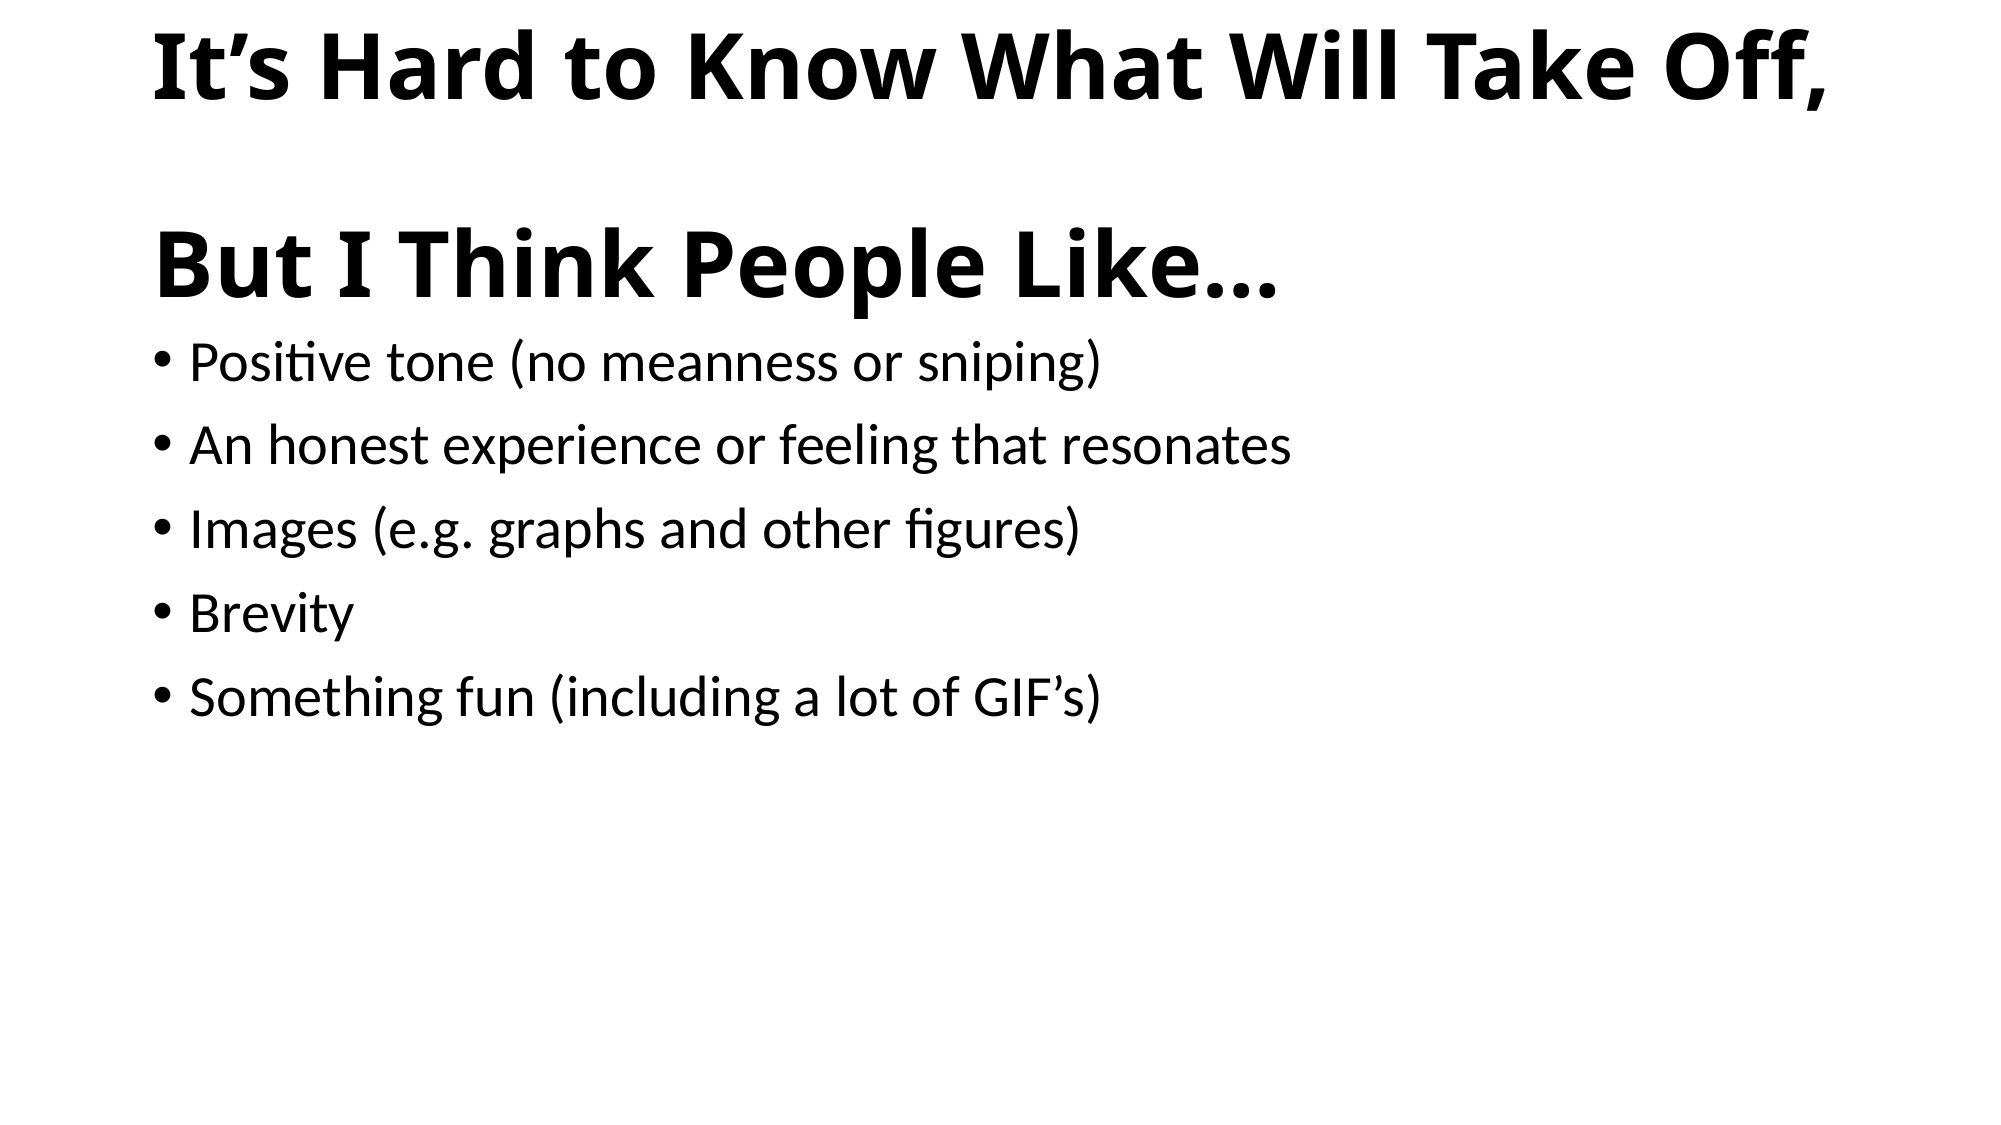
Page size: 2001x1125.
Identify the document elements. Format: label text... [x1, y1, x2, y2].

list Positive tone (no meanness or sniping) An honest experience or feeling that resonates Images (e.g. graphs and other figures) Brevity Something fun (including a lot of GIF’s) [137, 323, 1863, 1014]
title It’s Hard to Know What Will Take Off, But I Think People Like… [137, 59, 1863, 278]
